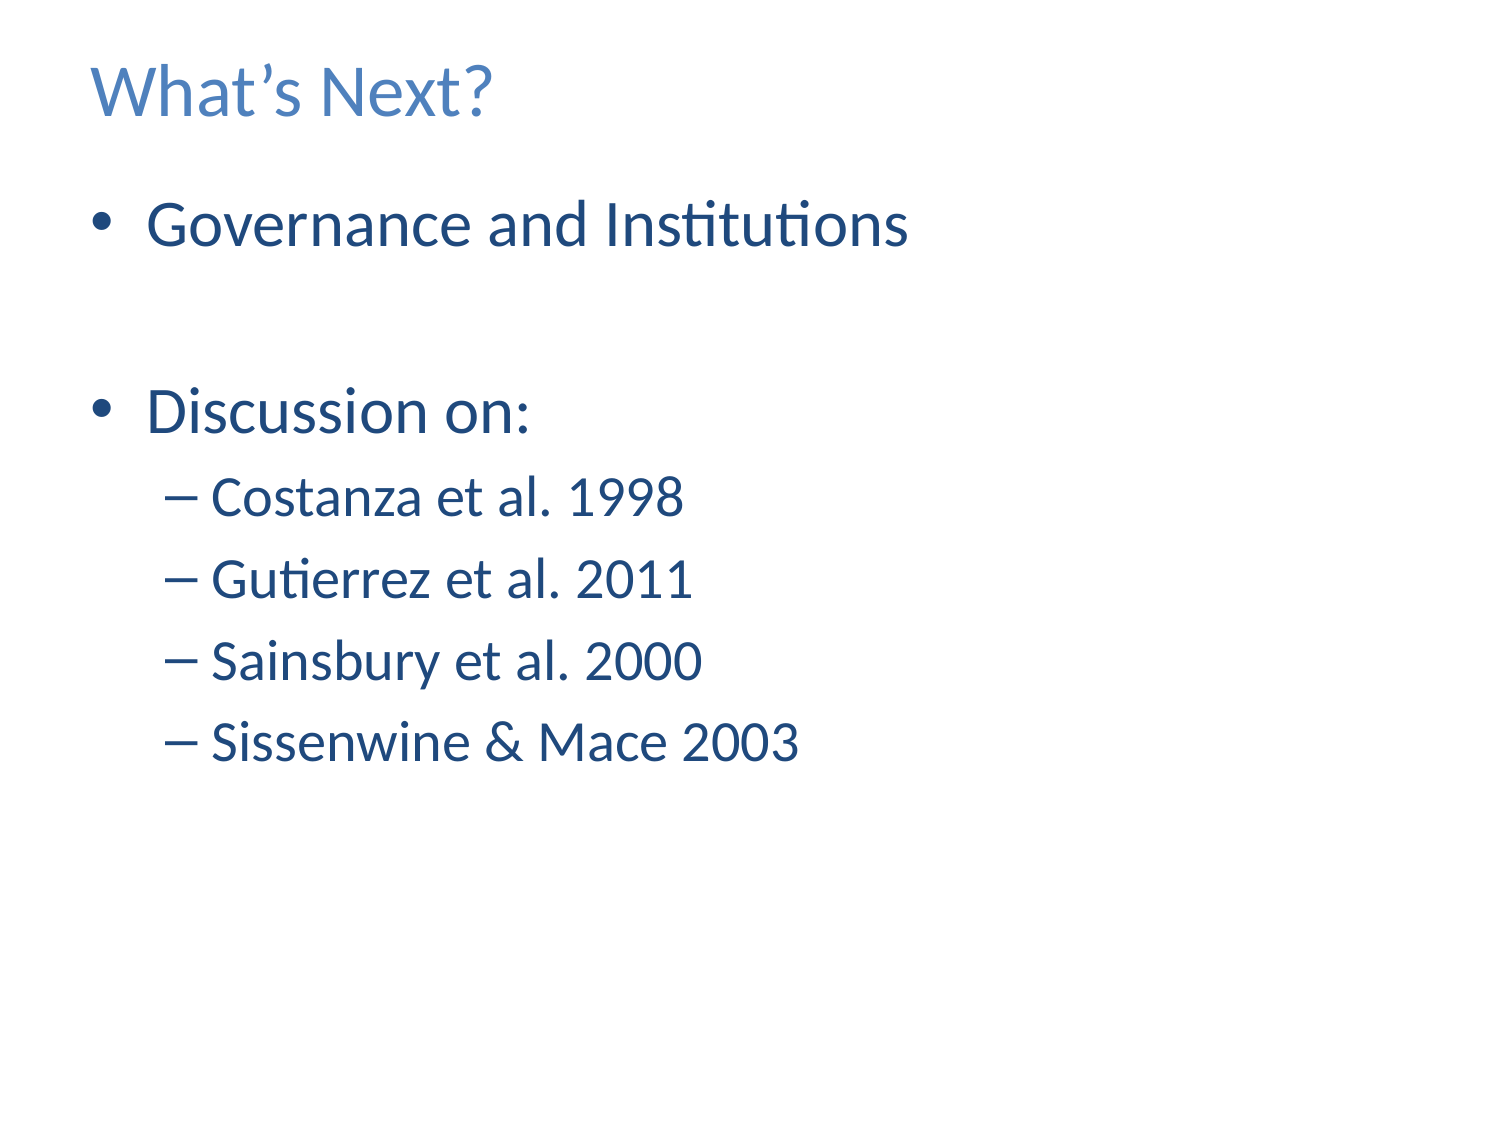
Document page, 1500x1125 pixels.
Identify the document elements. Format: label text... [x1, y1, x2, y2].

list Governance and Institutions Discussion on: Costanza et al. 1998 Gutierrez et al. 2011 Sainsbury et al. 2000 Sissenwine & Mace 2003 [75, 172, 1425, 1090]
title What’s Next? [75, 30, 1425, 144]
